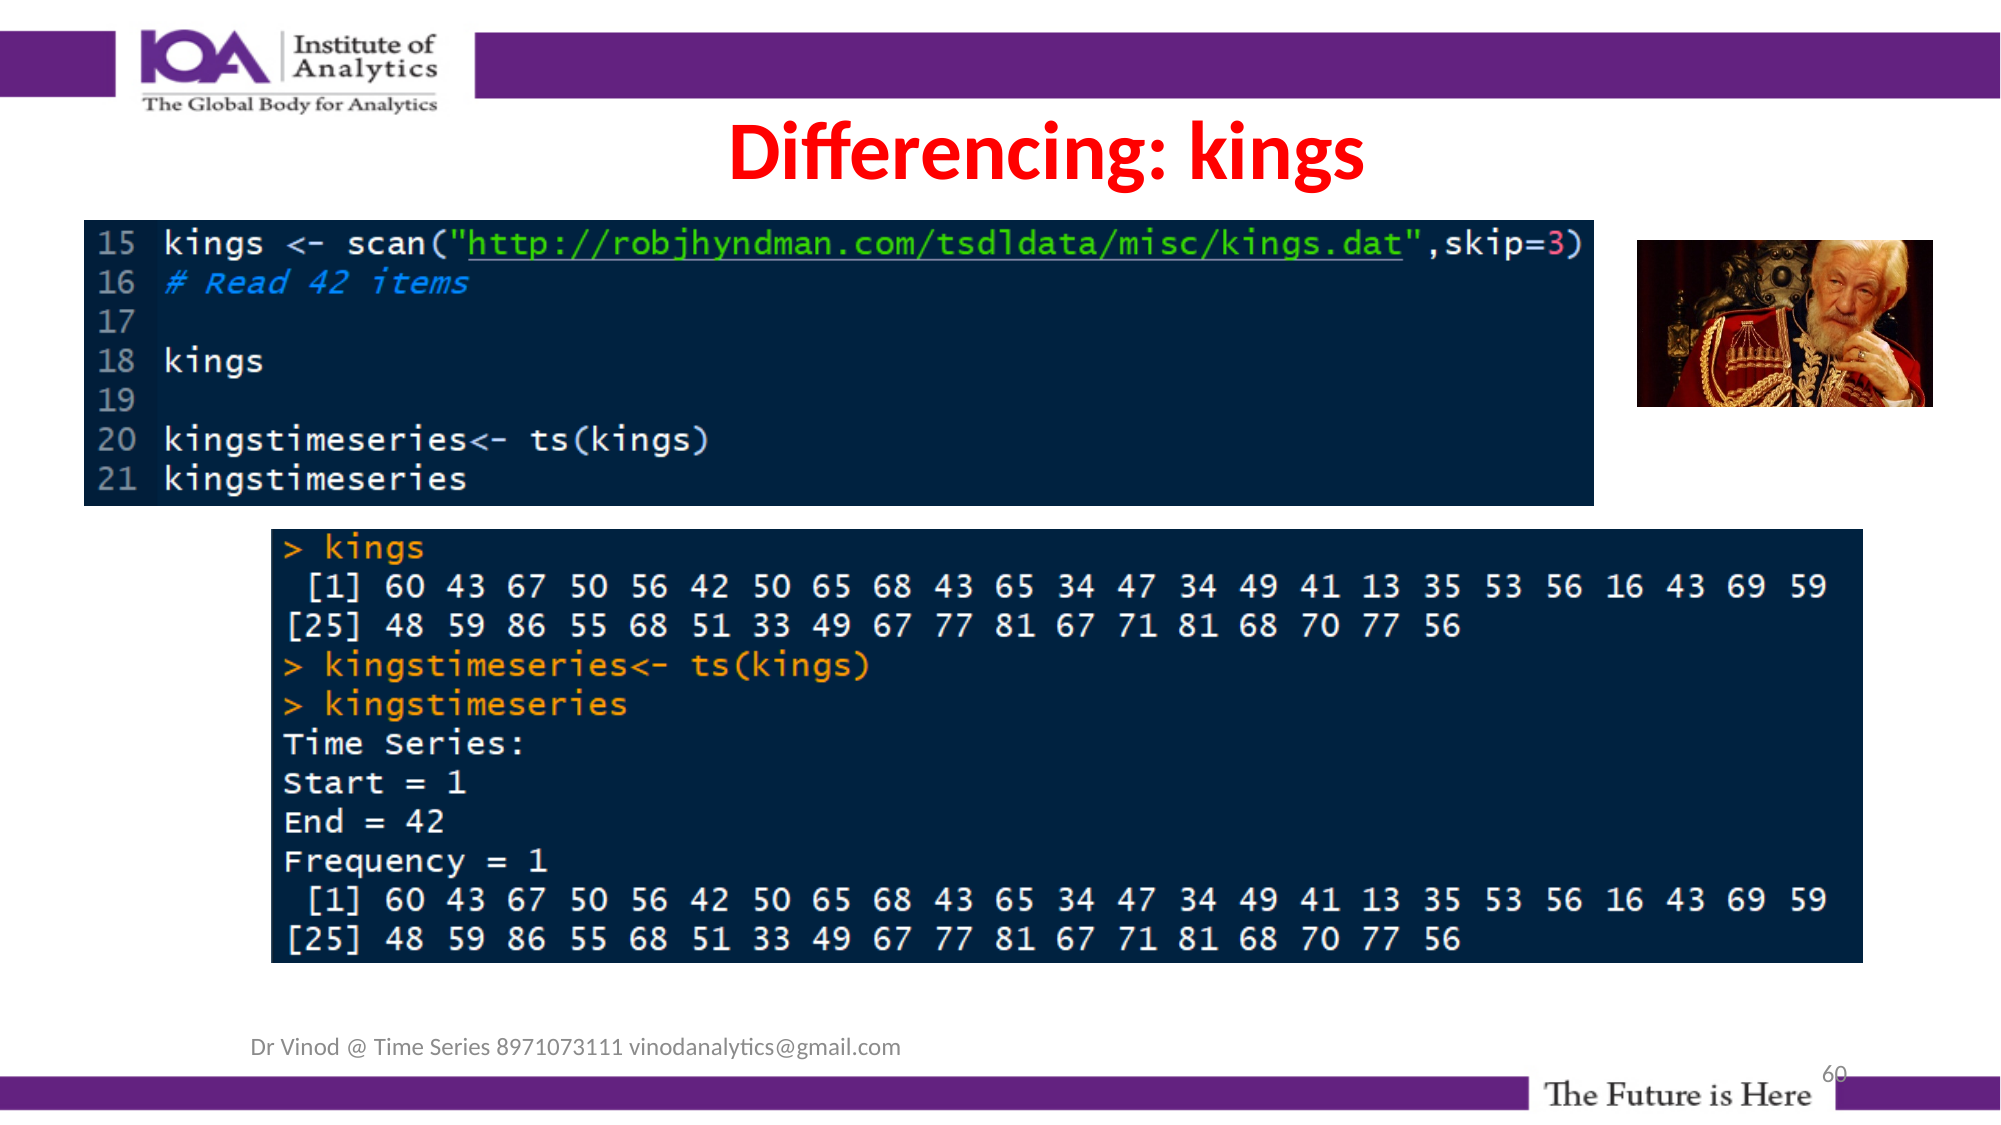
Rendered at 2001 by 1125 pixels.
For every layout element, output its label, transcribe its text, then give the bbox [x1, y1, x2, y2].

picture [0, 0, 2001, 1125]
footer Dr Vinod @ Time Series 8971073111 vinodanalytics@gmail.com [21, 1014, 1132, 1075]
subtitle Differencing: kings [501, 99, 1594, 200]
slide_number 60 [1412, 1042, 1863, 1103]
